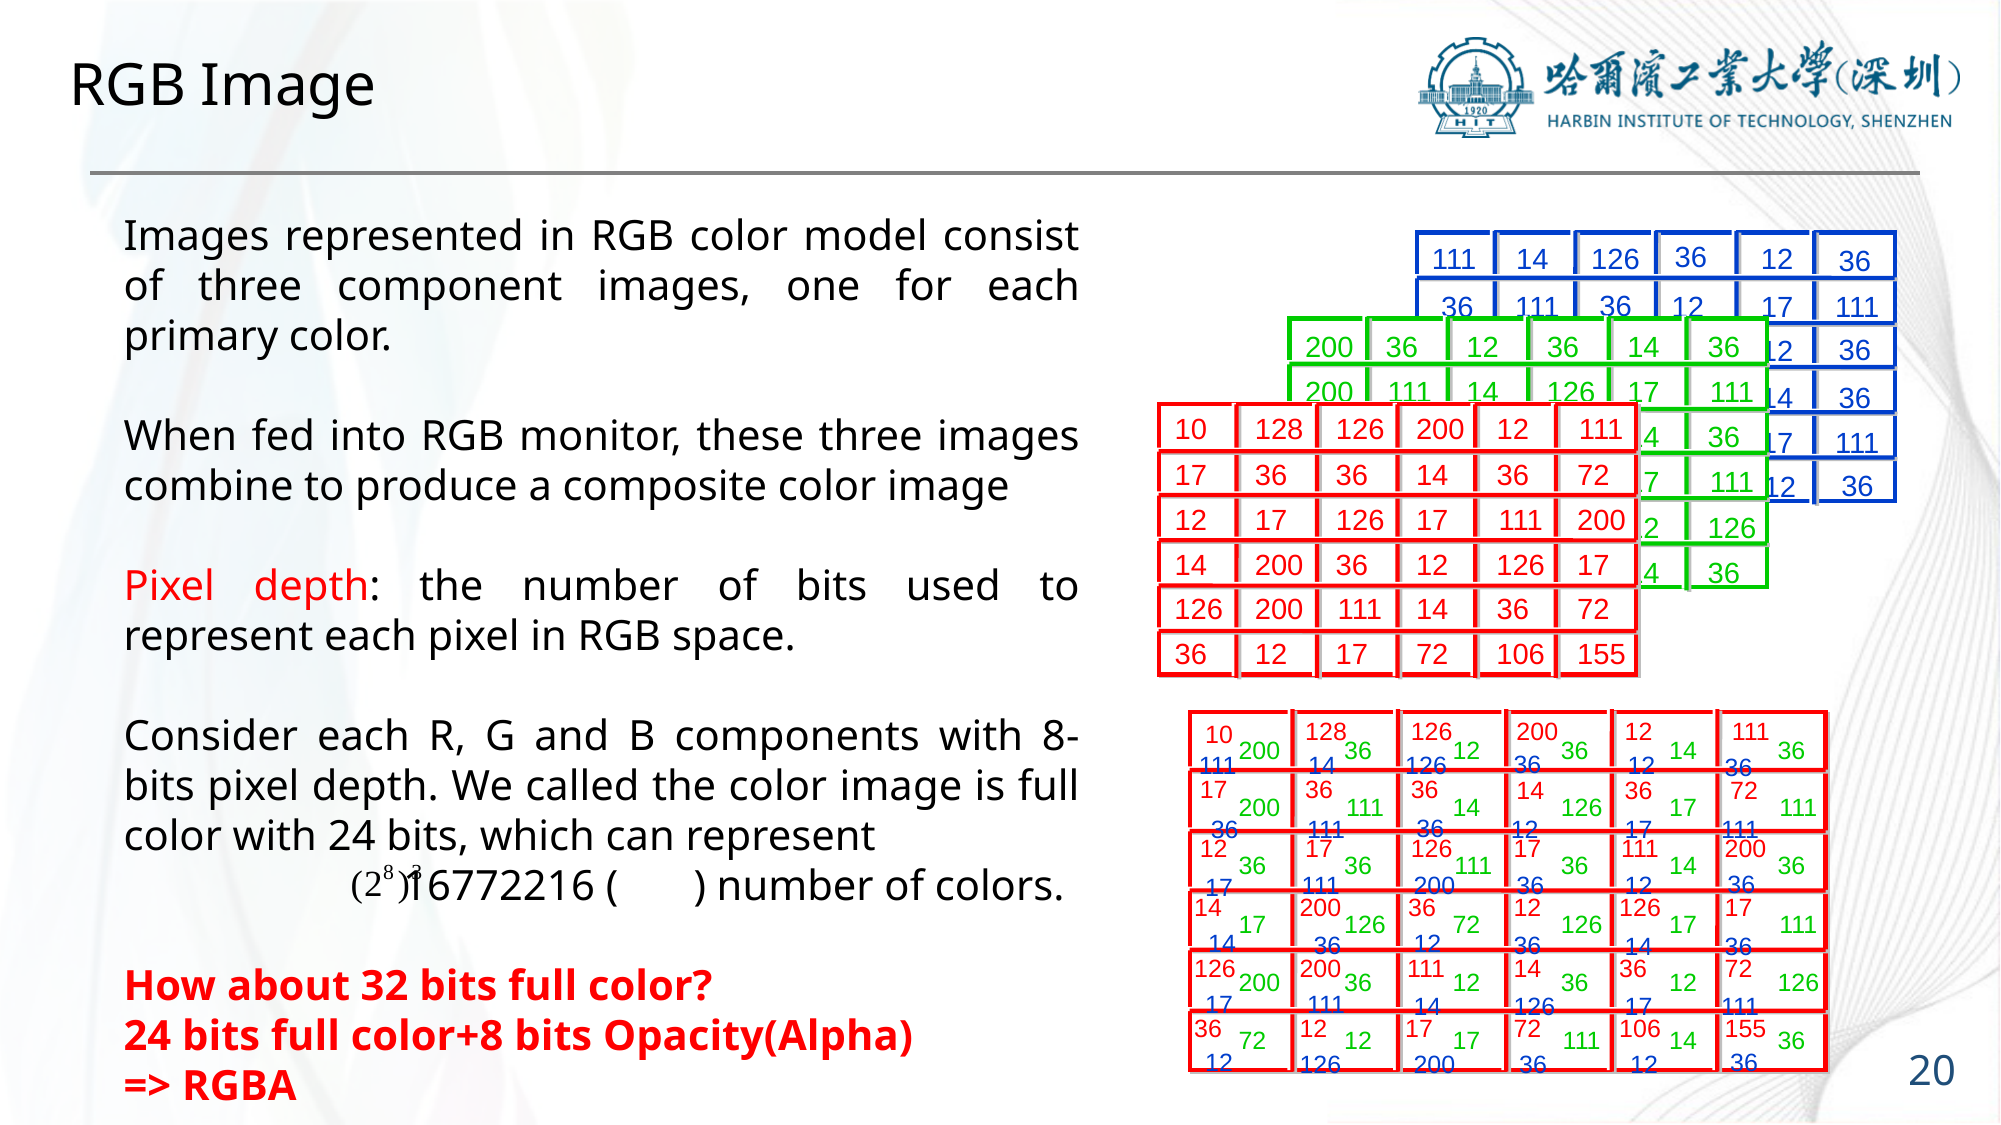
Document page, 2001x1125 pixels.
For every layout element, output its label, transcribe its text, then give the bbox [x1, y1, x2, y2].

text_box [1179, 707, 1834, 1086]
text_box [1155, 229, 1898, 680]
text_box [345, 856, 430, 913]
title RGB Image [54, 0, 1385, 174]
slide_number 20 [1521, 1042, 1972, 1103]
picture [0, 0, 2001, 1125]
text_box Images represented in RGB color model consist of three component images, one for each primary color. When fed into RGB monitor, these three images combine to produce a composite color image Pixel depth: the number of bits used to represent each pixel in RGB space. Consider each R, G and B components with 8-bits pixel depth. We called the color image is full color with 24 bits, which can represent 16772216 ( ) number of colors. How about 32 bits full color? 24 bits full color+8 bits Opacity(Alpha) => RGBA [108, 201, 1095, 1103]
